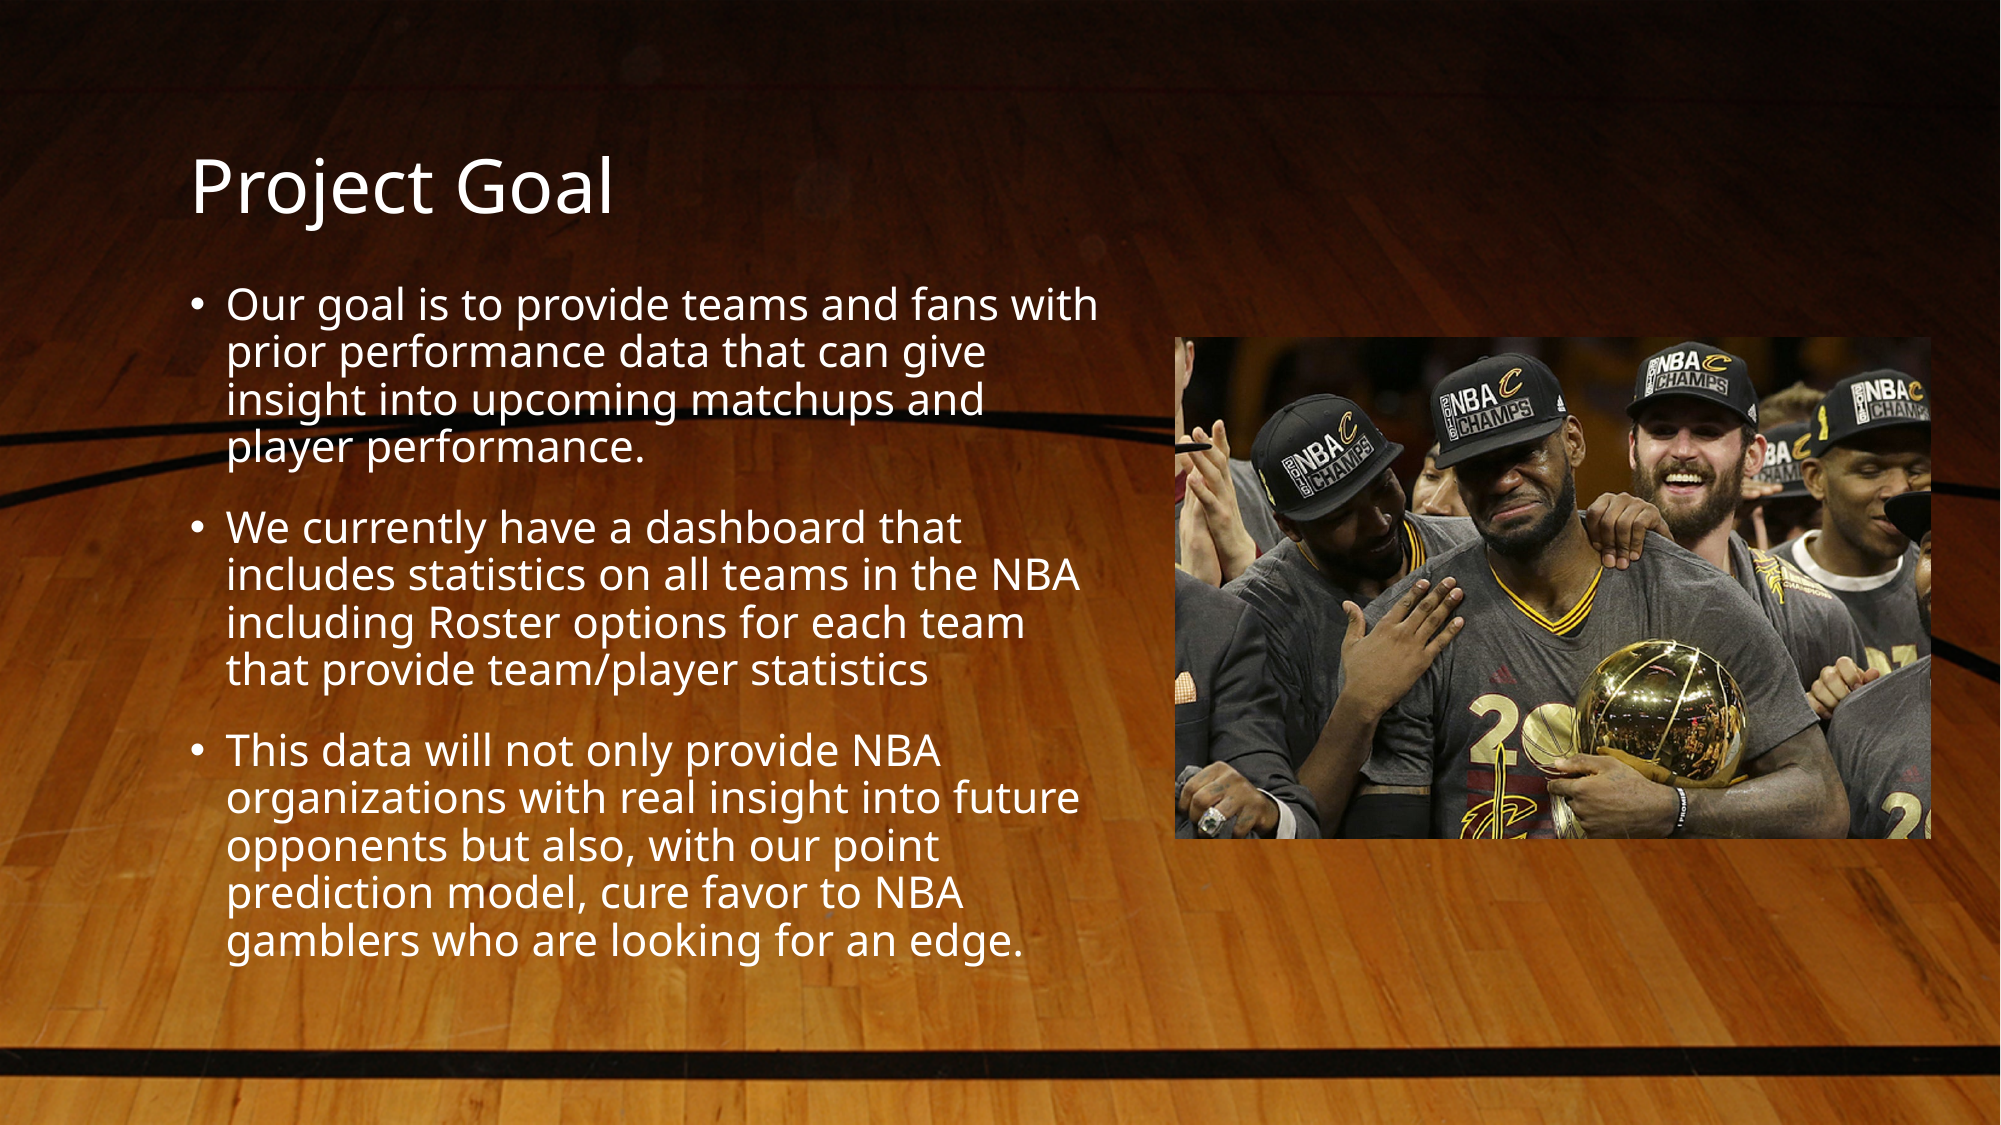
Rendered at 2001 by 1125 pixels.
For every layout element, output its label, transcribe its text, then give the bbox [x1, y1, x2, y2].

title Project Goal [174, 50, 1825, 238]
picture [0, 0, 2001, 1125]
list Our goal is to provide teams and fans with prior performance data that can give insight into upcoming matchups and player performance. We currently have a dashboard that includes statistics on all teams in the NBA including Roster options for each team that provide team/player statistics This data will not only provide NBA organizations with real insight into future opponents but also, with our point prediction model, cure favor to NBA gamblers who are looking for an edge. [174, 275, 1138, 988]
